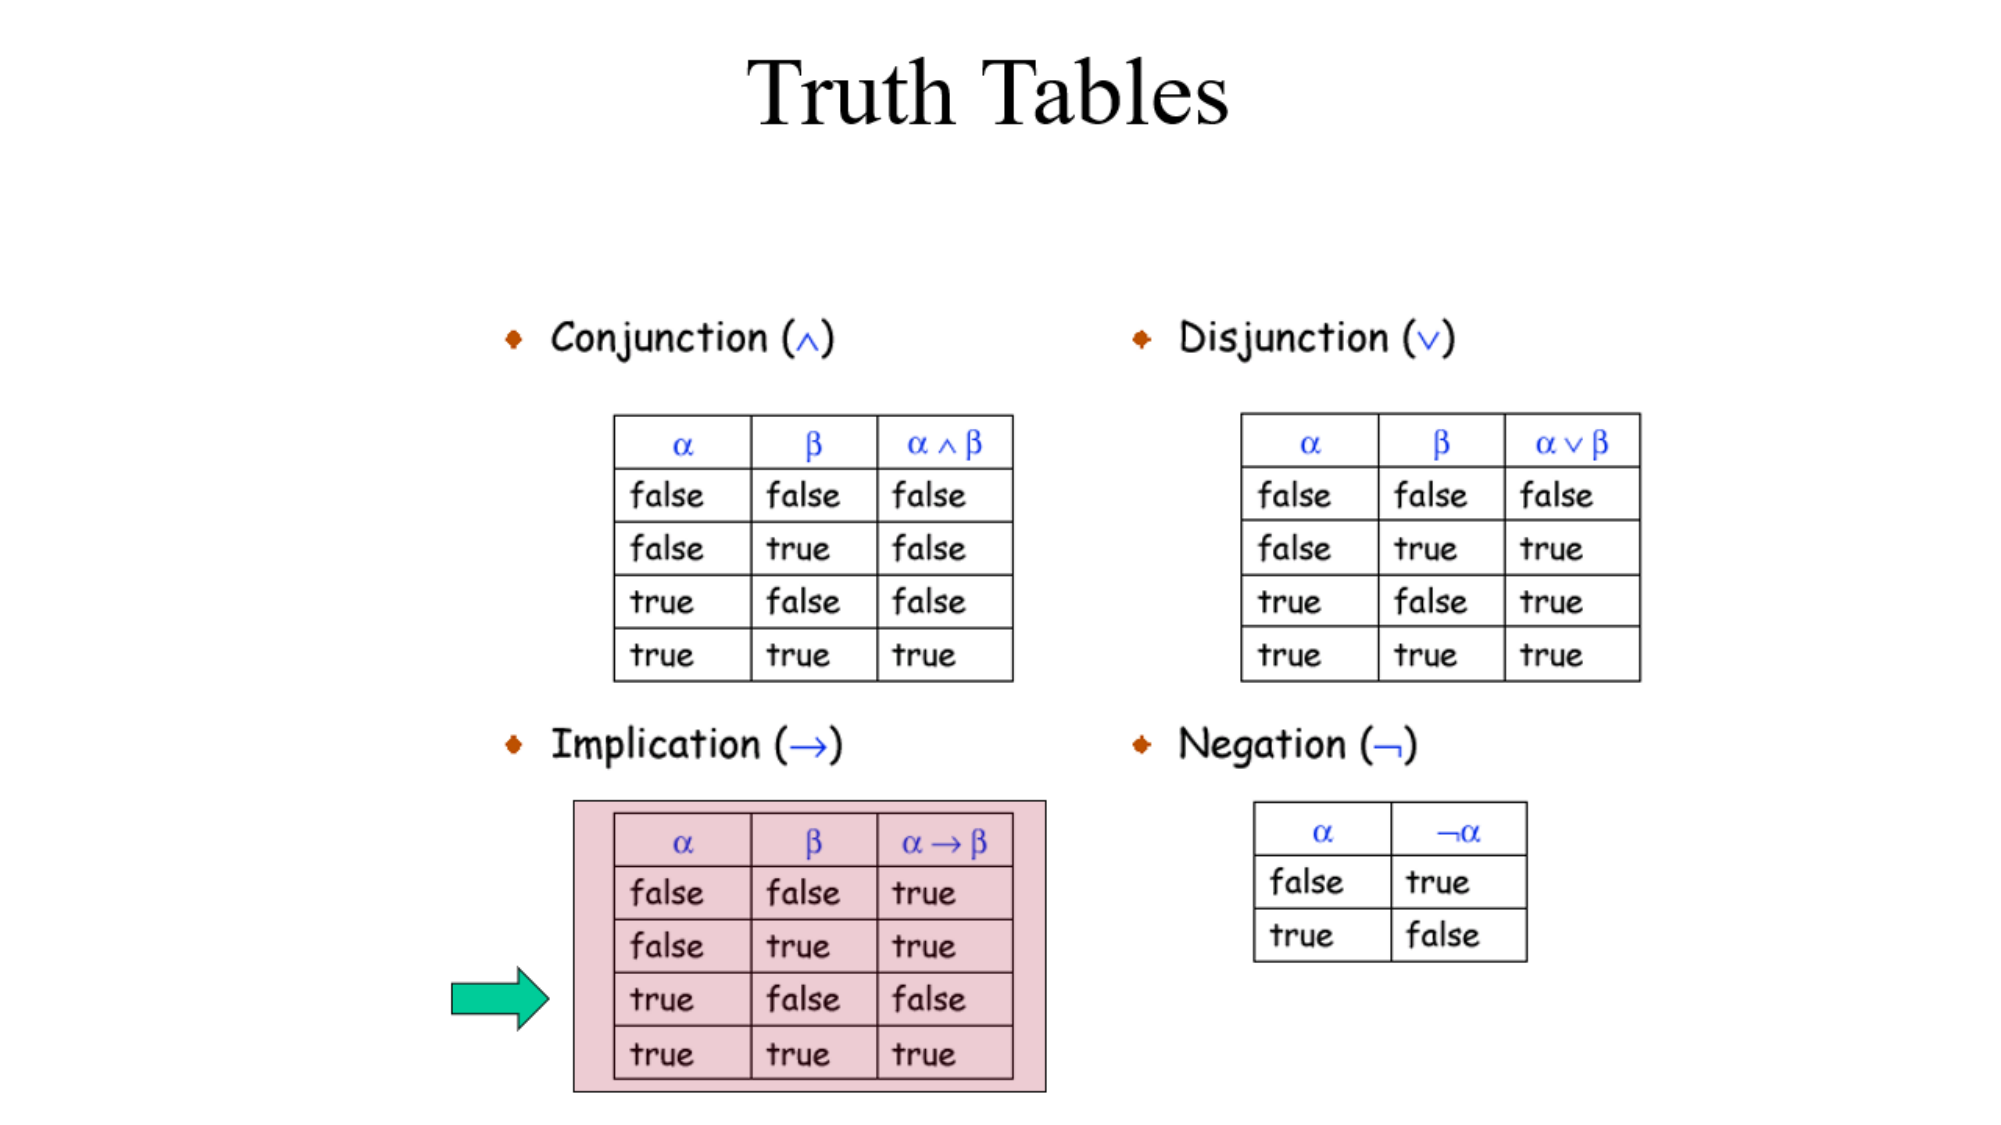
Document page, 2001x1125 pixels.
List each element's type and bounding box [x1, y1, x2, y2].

picture [292, 29, 1708, 1096]
